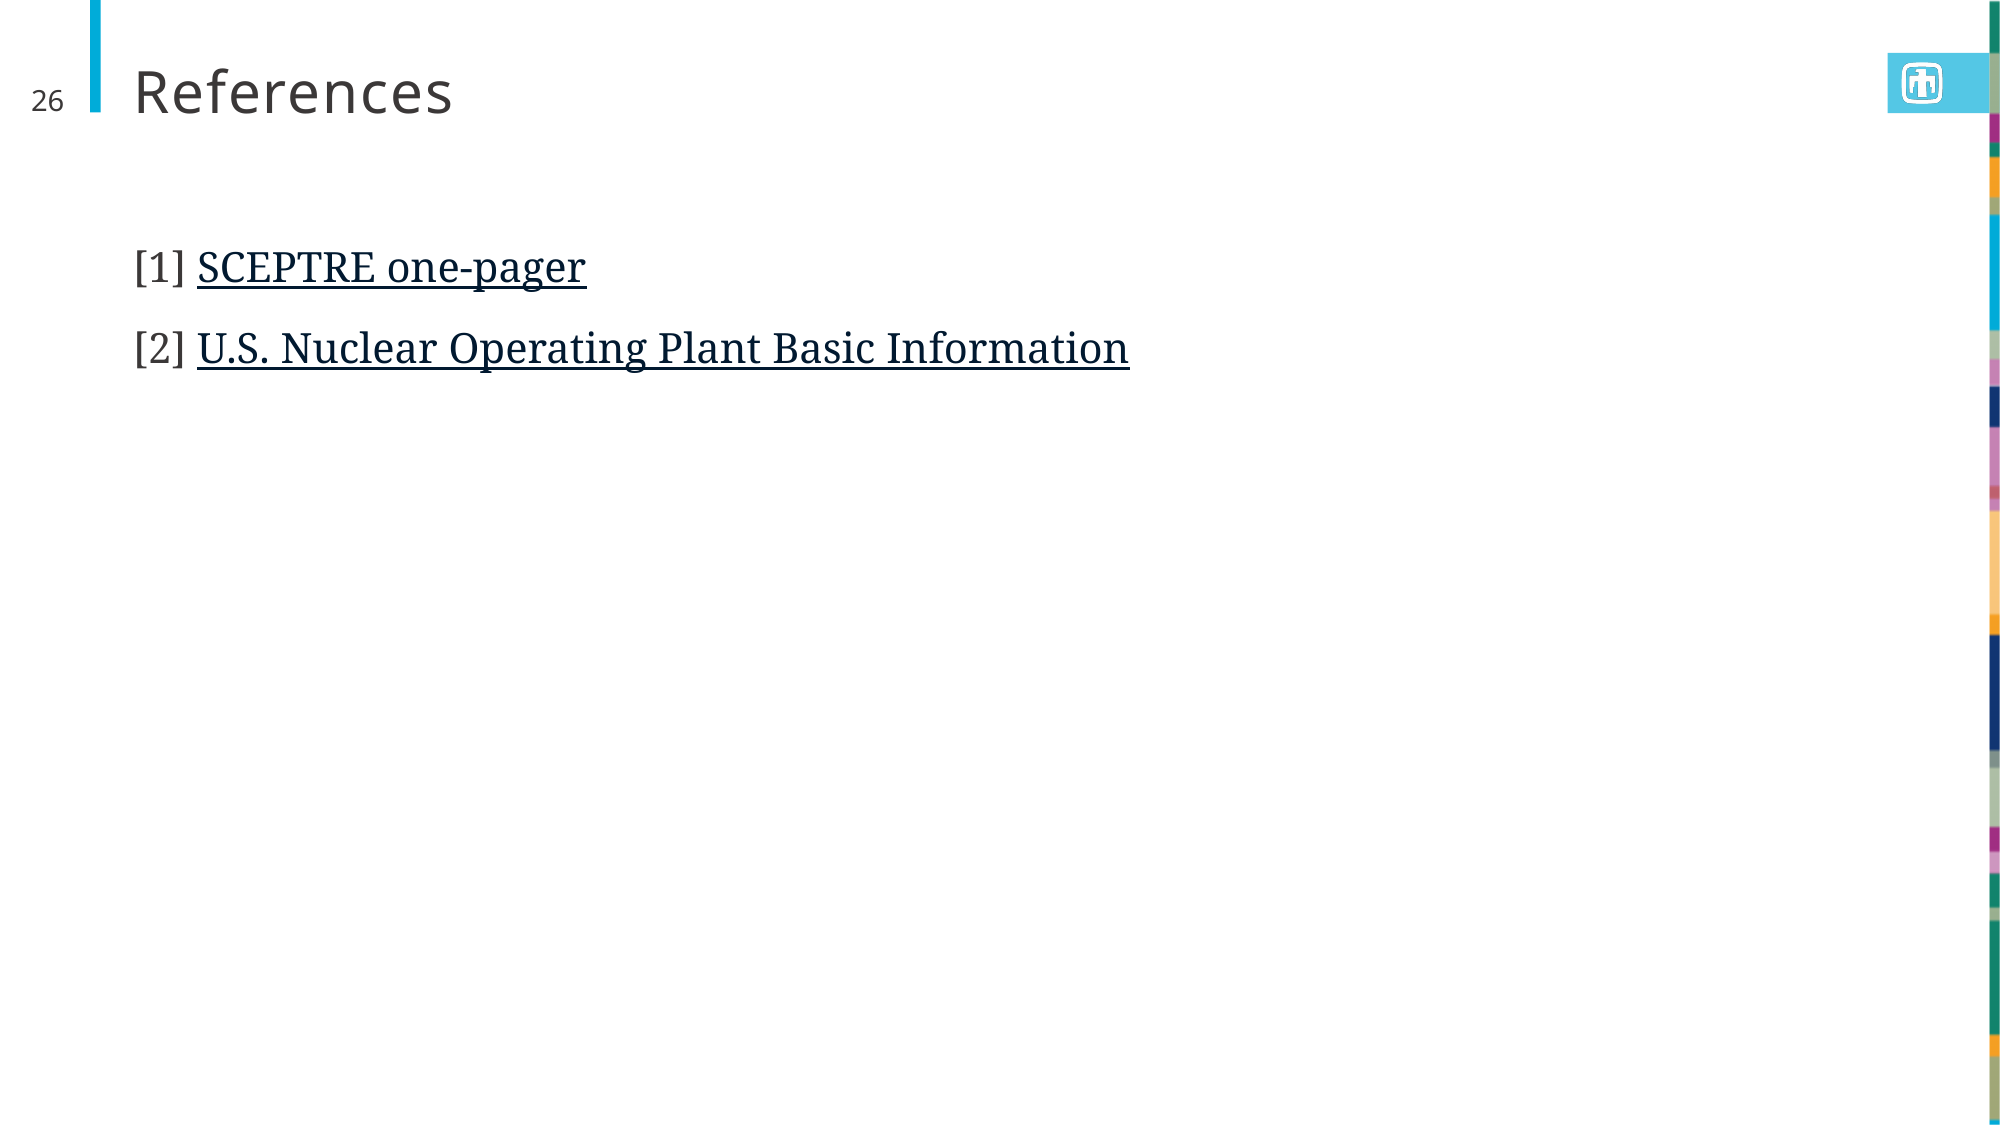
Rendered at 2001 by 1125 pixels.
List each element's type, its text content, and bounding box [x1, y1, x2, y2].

picture [1901, 62, 1944, 104]
picture [1990, 1, 1999, 215]
slide_number 26 [10, 71, 80, 132]
list [1] SCEPTRE one-pager [2] U.S. Nuclear Operating Plant Basic Information [118, 234, 1769, 798]
picture [1990, 330, 1999, 1120]
title References [118, 58, 1769, 153]
